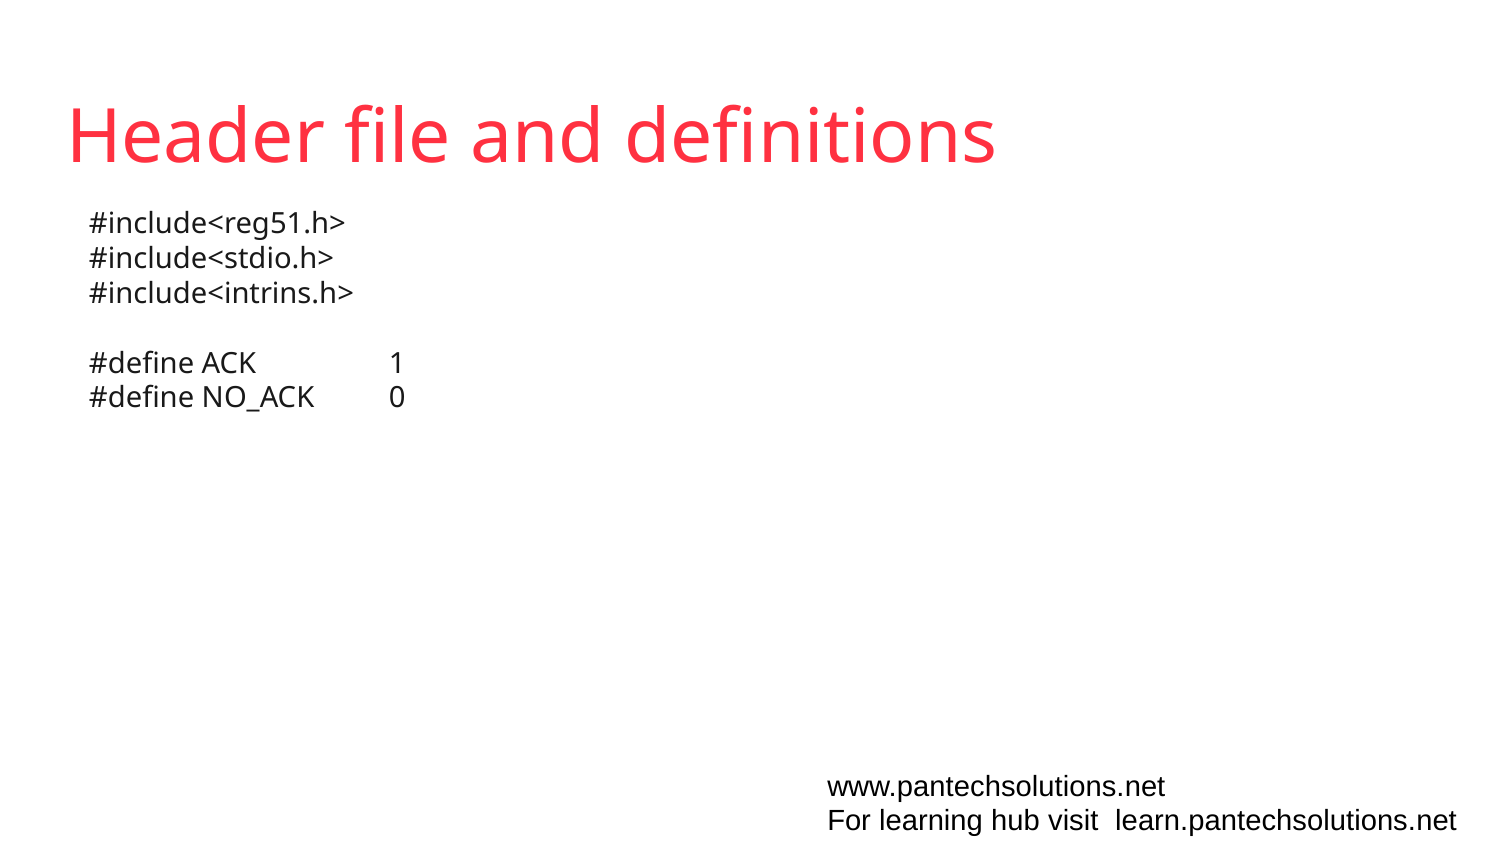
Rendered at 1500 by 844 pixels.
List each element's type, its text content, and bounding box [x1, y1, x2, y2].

slide_number www.pantechsolutions.net For learning hub visit learn.pantechsolutions.net [812, 759, 1500, 797]
list #include<reg51.h> #include<stdio.h> #include<intrins.h> #define ACK 1 #define NO_ACK 0 [51, 189, 1449, 750]
title Header file and definitions [51, 72, 1449, 167]
